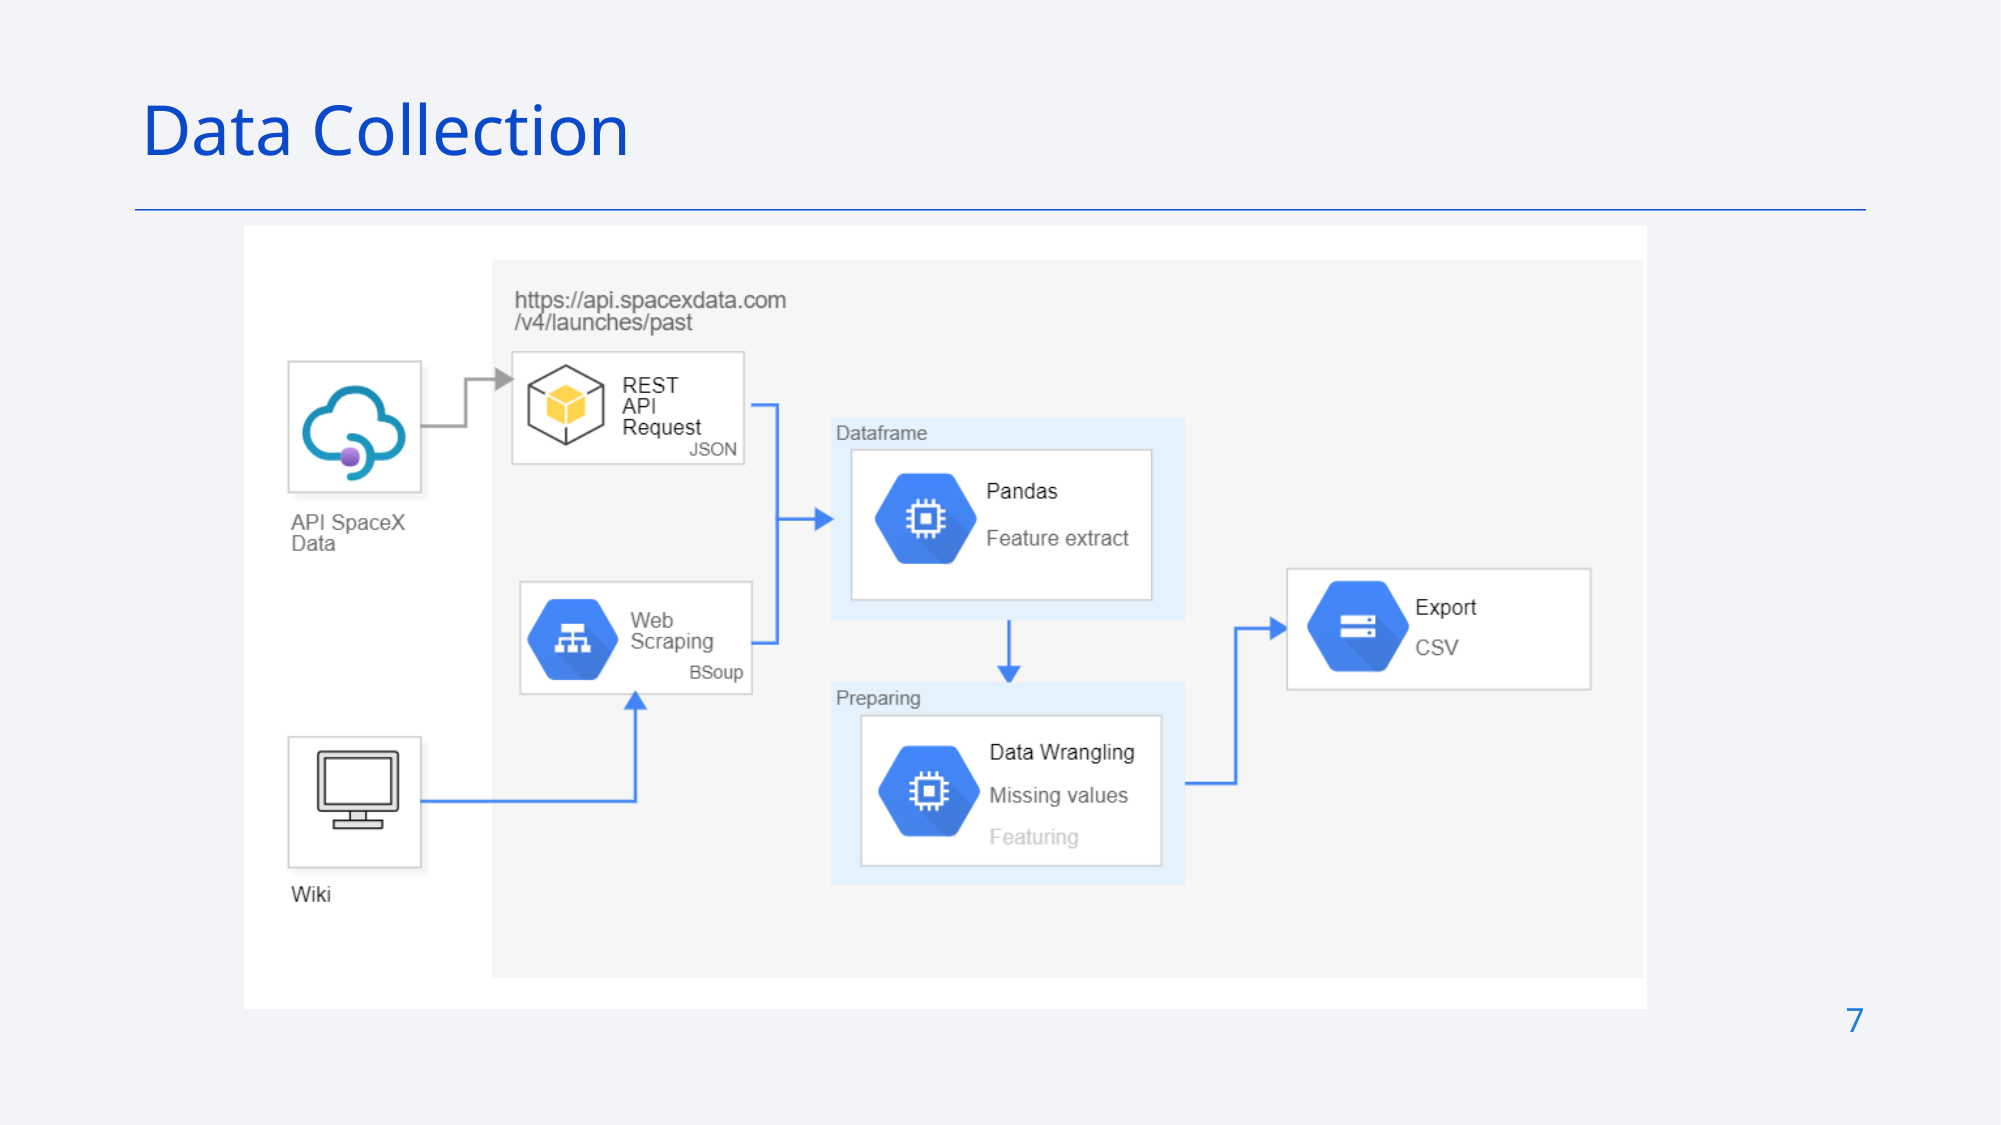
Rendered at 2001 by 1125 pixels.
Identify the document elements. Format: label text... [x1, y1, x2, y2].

slide_number 7 [1429, 988, 1880, 1055]
picture [0, 0, 2001, 1125]
text_box Data Collection [126, 88, 1852, 179]
